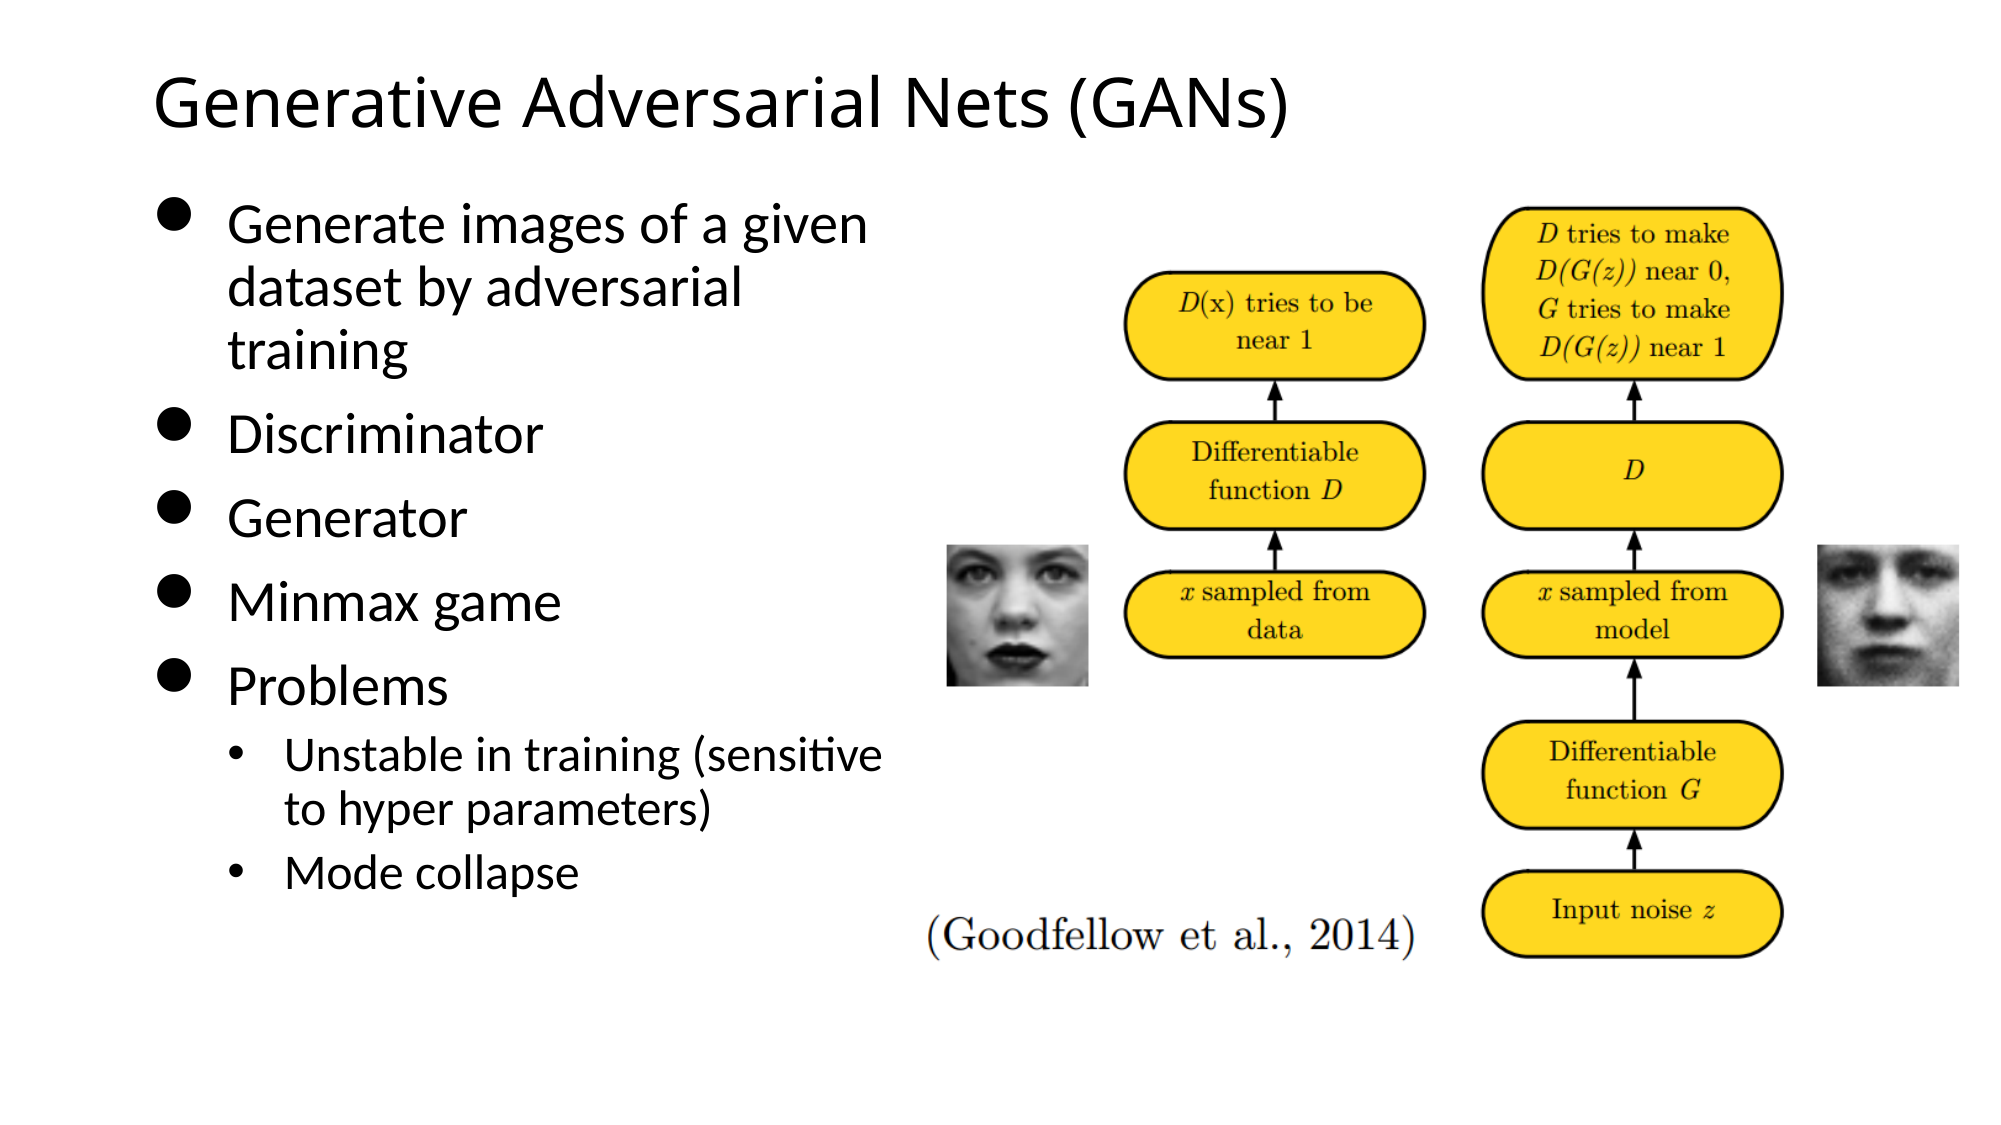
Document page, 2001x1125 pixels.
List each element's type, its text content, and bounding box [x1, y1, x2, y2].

title Generative Adversarial Nets (GANs) [137, 59, 1863, 150]
list Generate images of a given dataset by adversarial training Discriminator Generator Minmax game Problems Unstable in training (sensitive to hyper parameters) Mode collapse [137, 186, 921, 1014]
picture [895, 186, 2000, 980]
